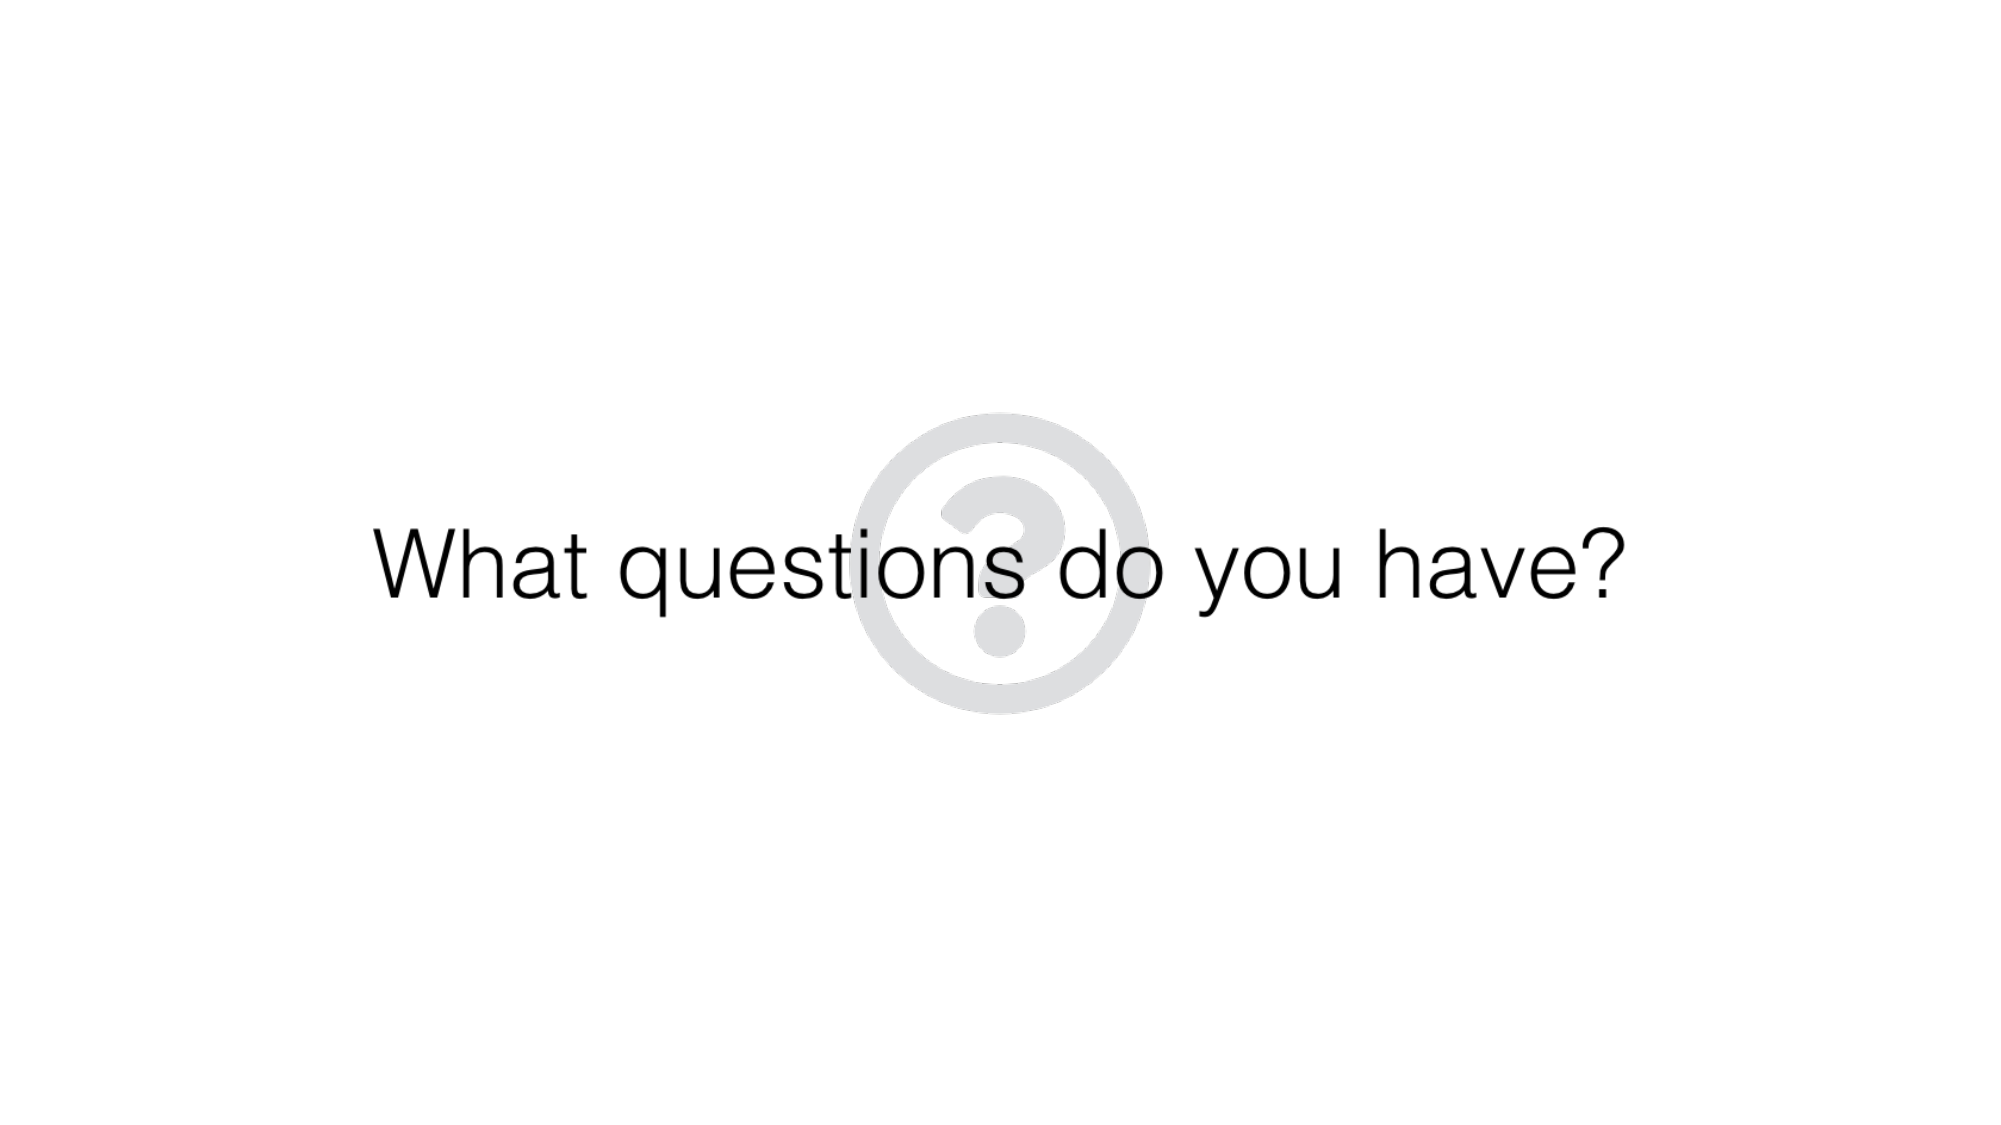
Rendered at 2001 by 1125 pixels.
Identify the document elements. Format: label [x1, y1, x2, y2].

picture [366, 400, 1634, 724]
